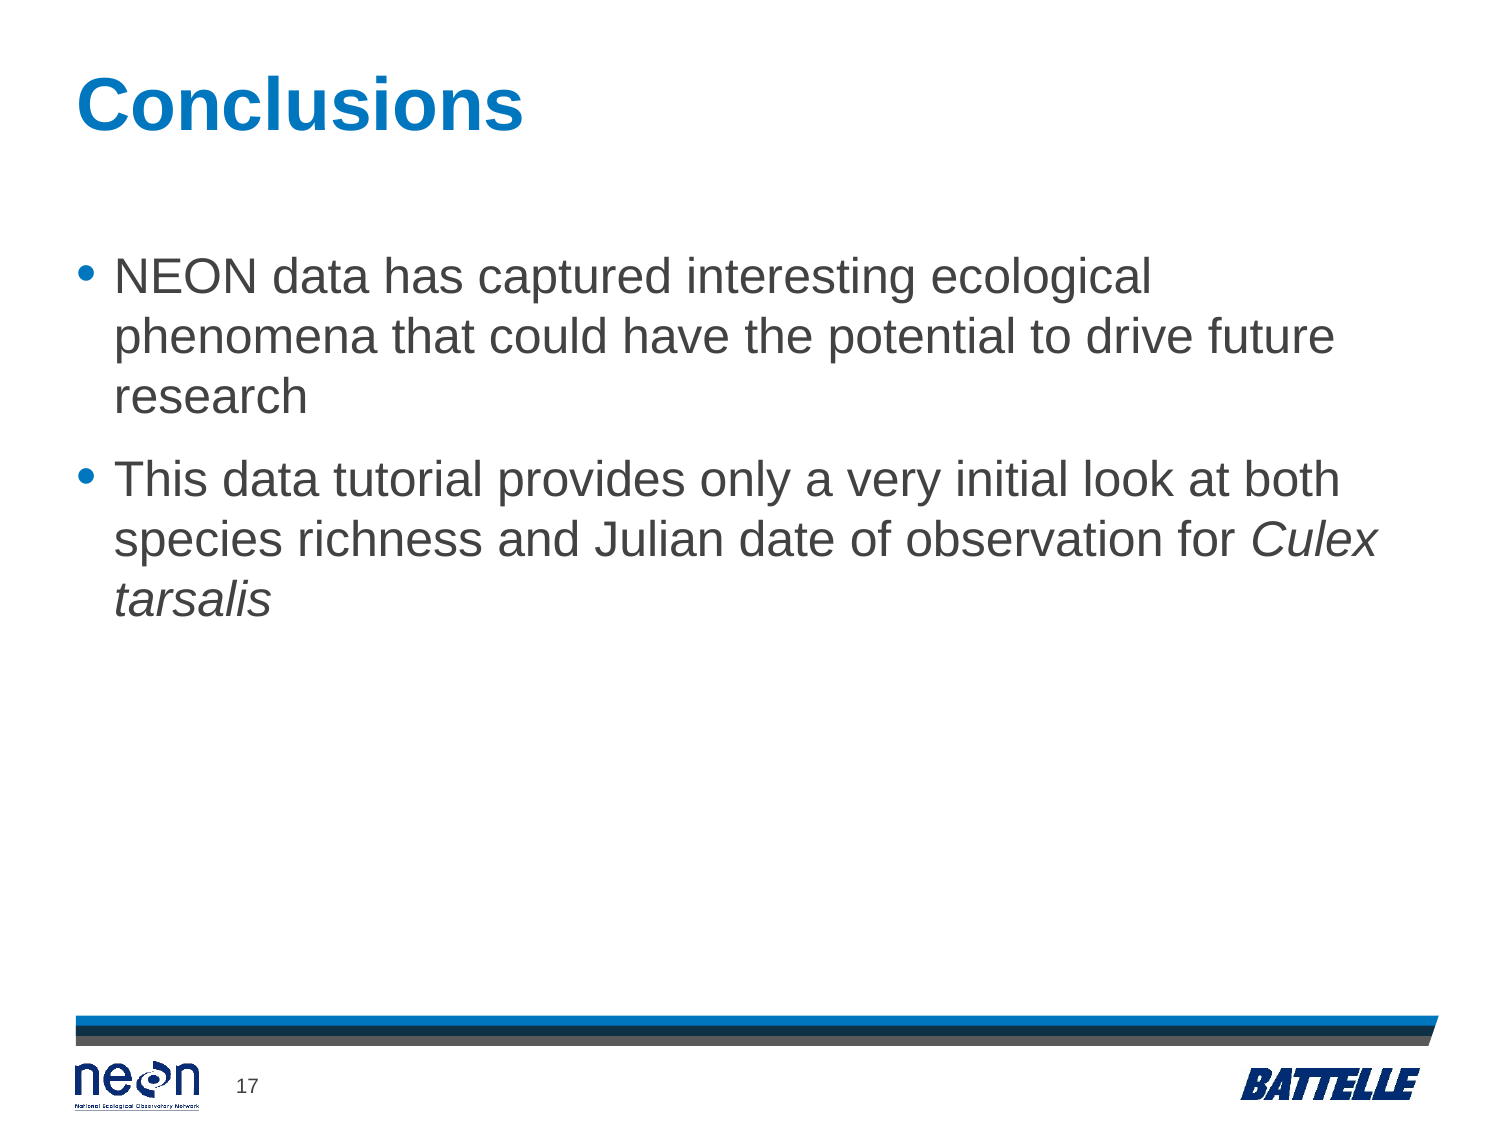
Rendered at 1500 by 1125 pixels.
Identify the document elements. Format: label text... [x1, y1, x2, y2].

picture [1240, 1068, 1420, 1100]
picture [75, 1061, 199, 1111]
slide_number 17 [235, 1068, 328, 1102]
title Conclusions [76, 68, 1424, 227]
list NEON data has captured interesting ecological phenomena that could have the potential to drive future research This data tutorial provides only a very initial look at both species richness and Julian date of observation for Culex tarsalis [76, 243, 1424, 1004]
